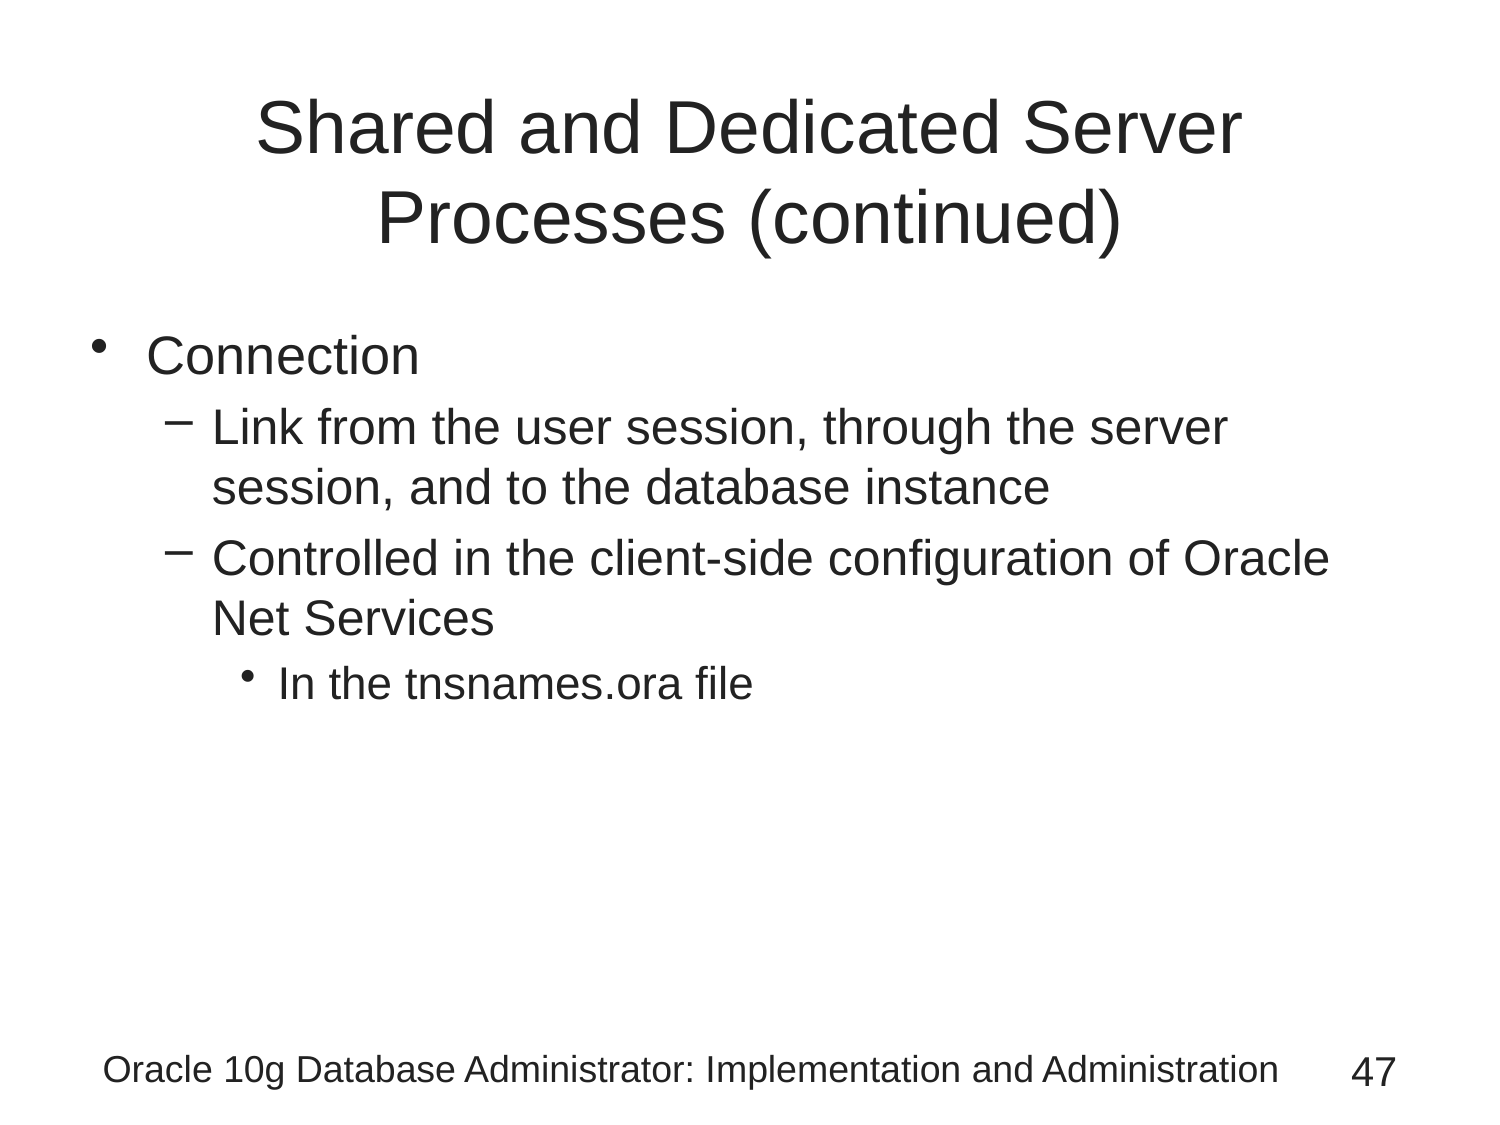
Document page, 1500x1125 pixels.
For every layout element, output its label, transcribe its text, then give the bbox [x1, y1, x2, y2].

slide_number 47 [1074, 1037, 1413, 1101]
title Shared and Dedicated Server Processes (continued) [87, 62, 1413, 276]
footer Oracle 10g Database Administrator: Implementation and Administration [87, 1037, 1074, 1101]
list Connection Link from the user session, through the server session, and to the database instance Controlled in the client-side configuration of Oracle Net Services In the tnsnames.ora file [74, 312, 1426, 1026]
